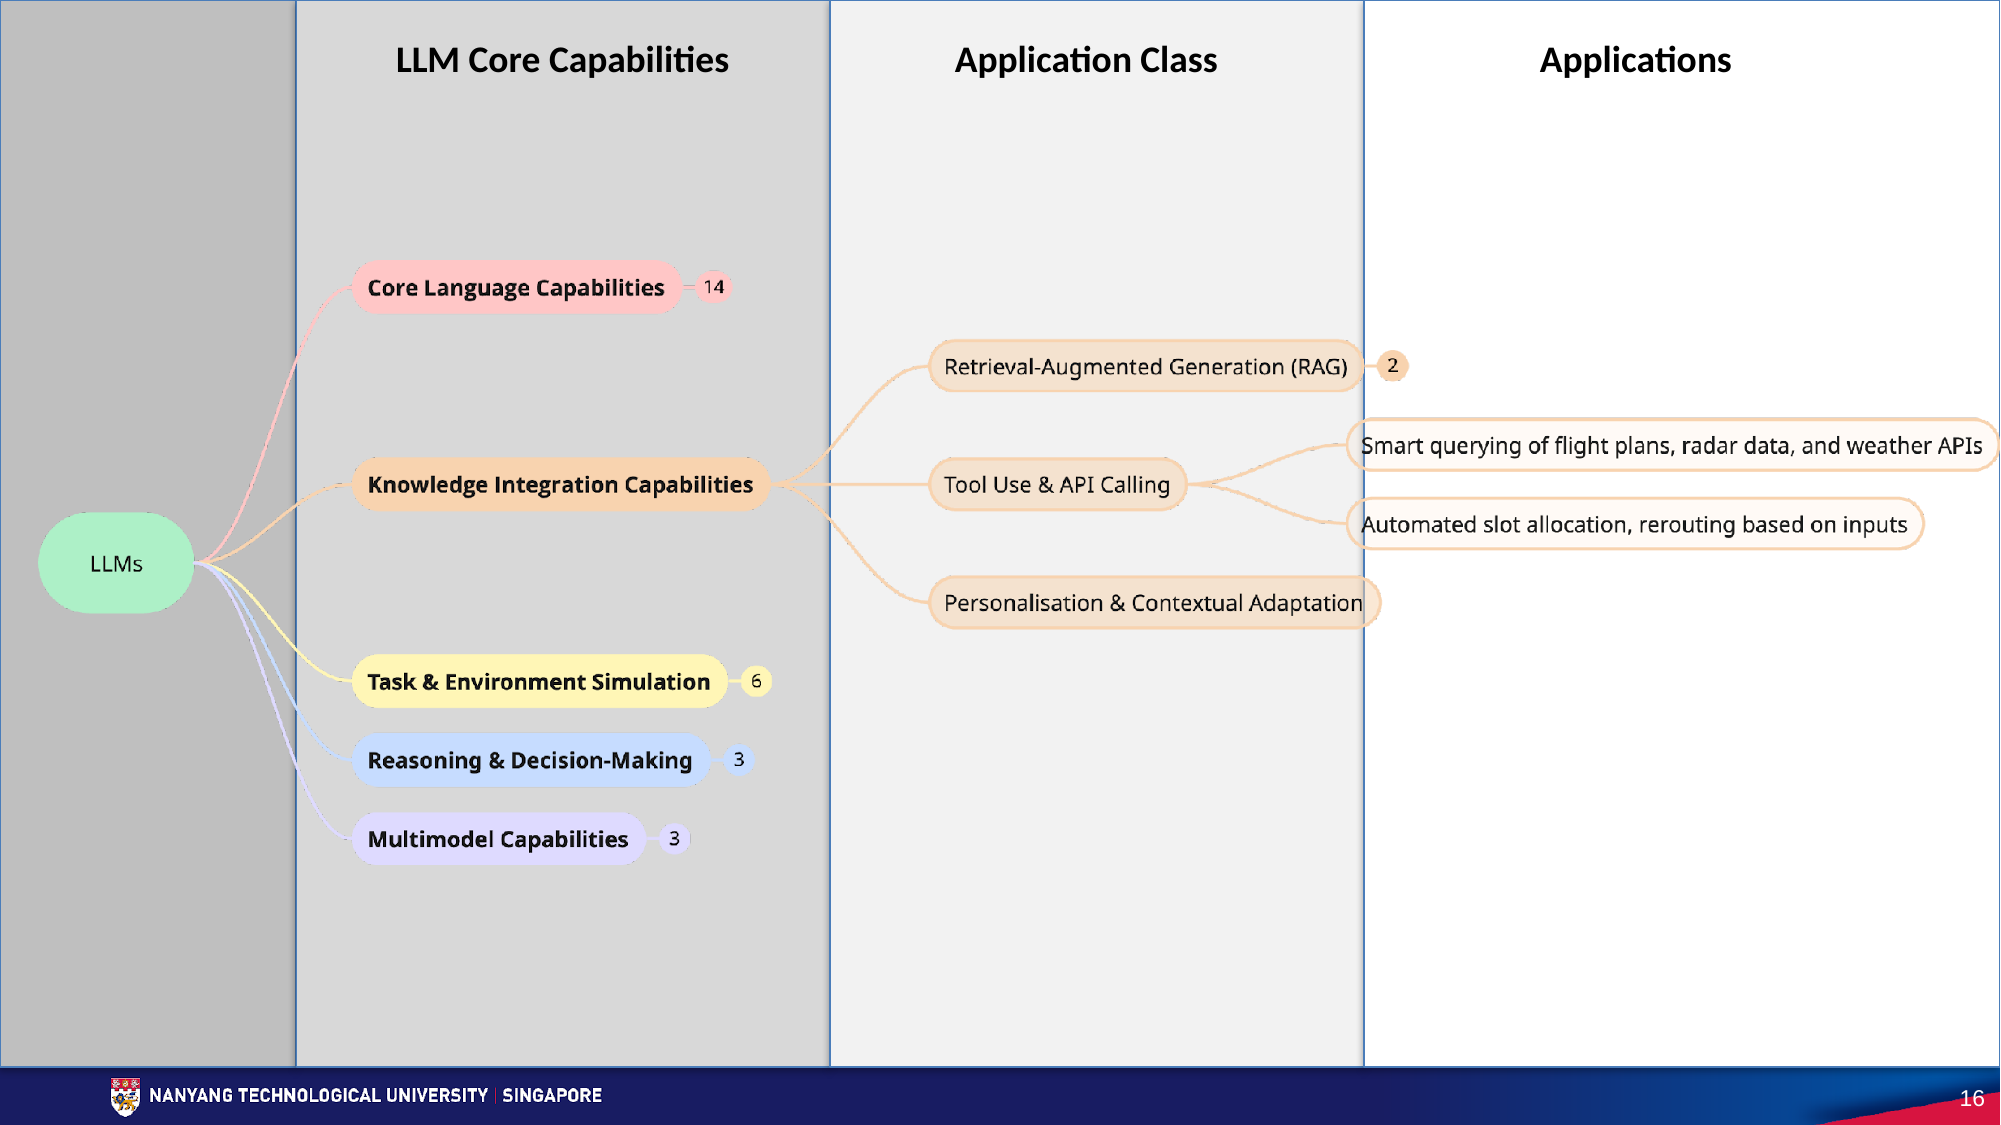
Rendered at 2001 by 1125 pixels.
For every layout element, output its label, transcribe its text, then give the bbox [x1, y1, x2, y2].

slide_number ‹#› [1533, 1075, 2000, 1125]
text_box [0, 0, 2000, 1068]
picture [0, 1068, 1533, 1125]
picture [38, 260, 2000, 865]
